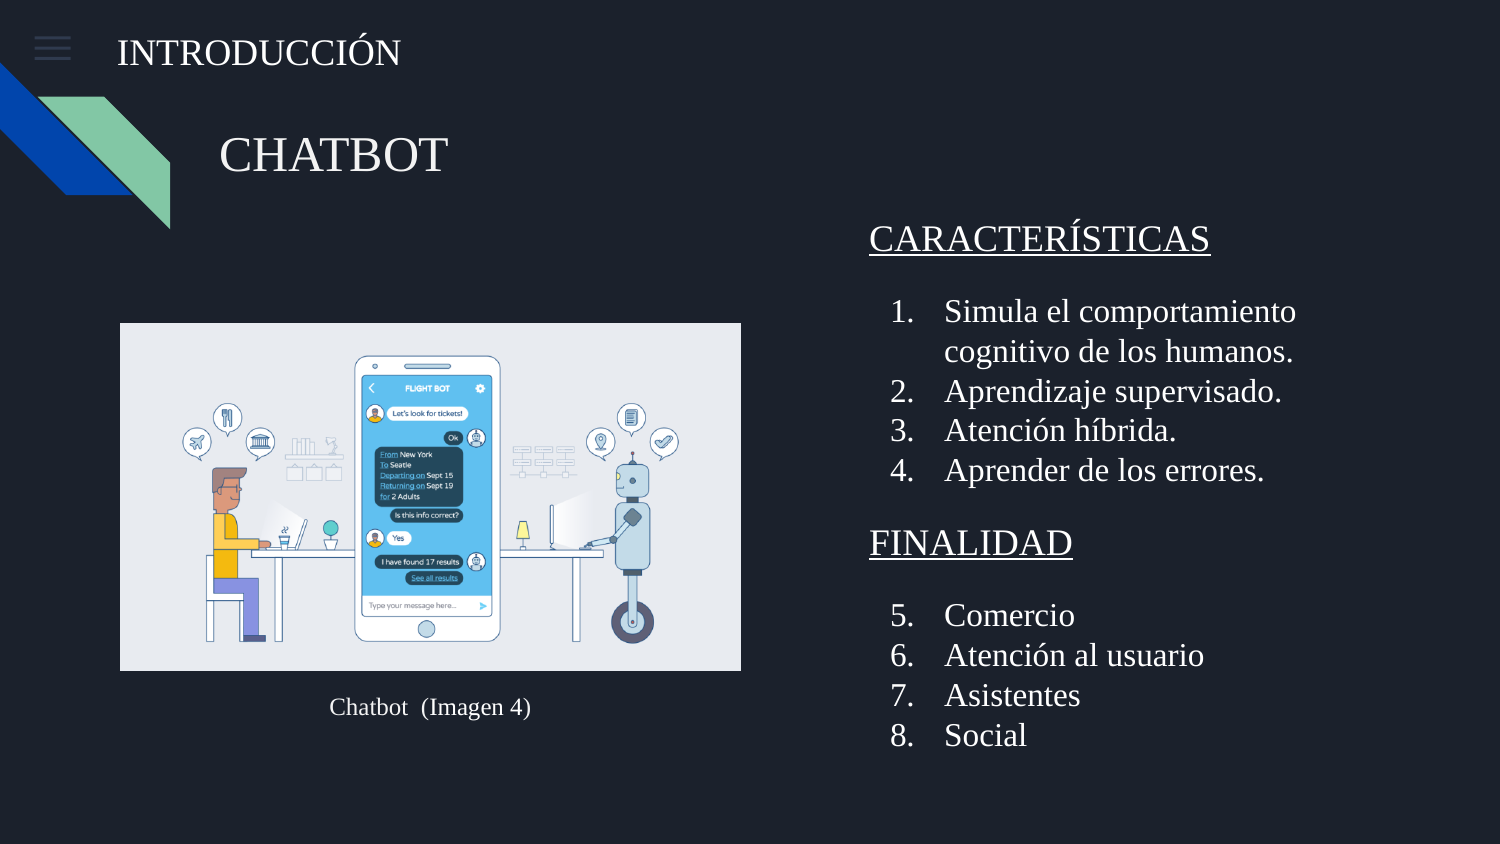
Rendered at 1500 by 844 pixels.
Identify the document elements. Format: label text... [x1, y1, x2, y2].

picture [119, 322, 741, 671]
text_box CARACTERÍSTICAS Simula el comportamiento cognitivo de los humanos. Aprendizaje supervisado. Atención híbrida. Aprender de los errores. FINALIDAD Comercio Atención al usuario Asistentes Social [854, 198, 1420, 795]
text_box Chatbot (Imagen 4) [290, 680, 571, 741]
title INTRODUCCIÓN [101, 13, 448, 107]
list CHATBOT [204, 106, 485, 199]
